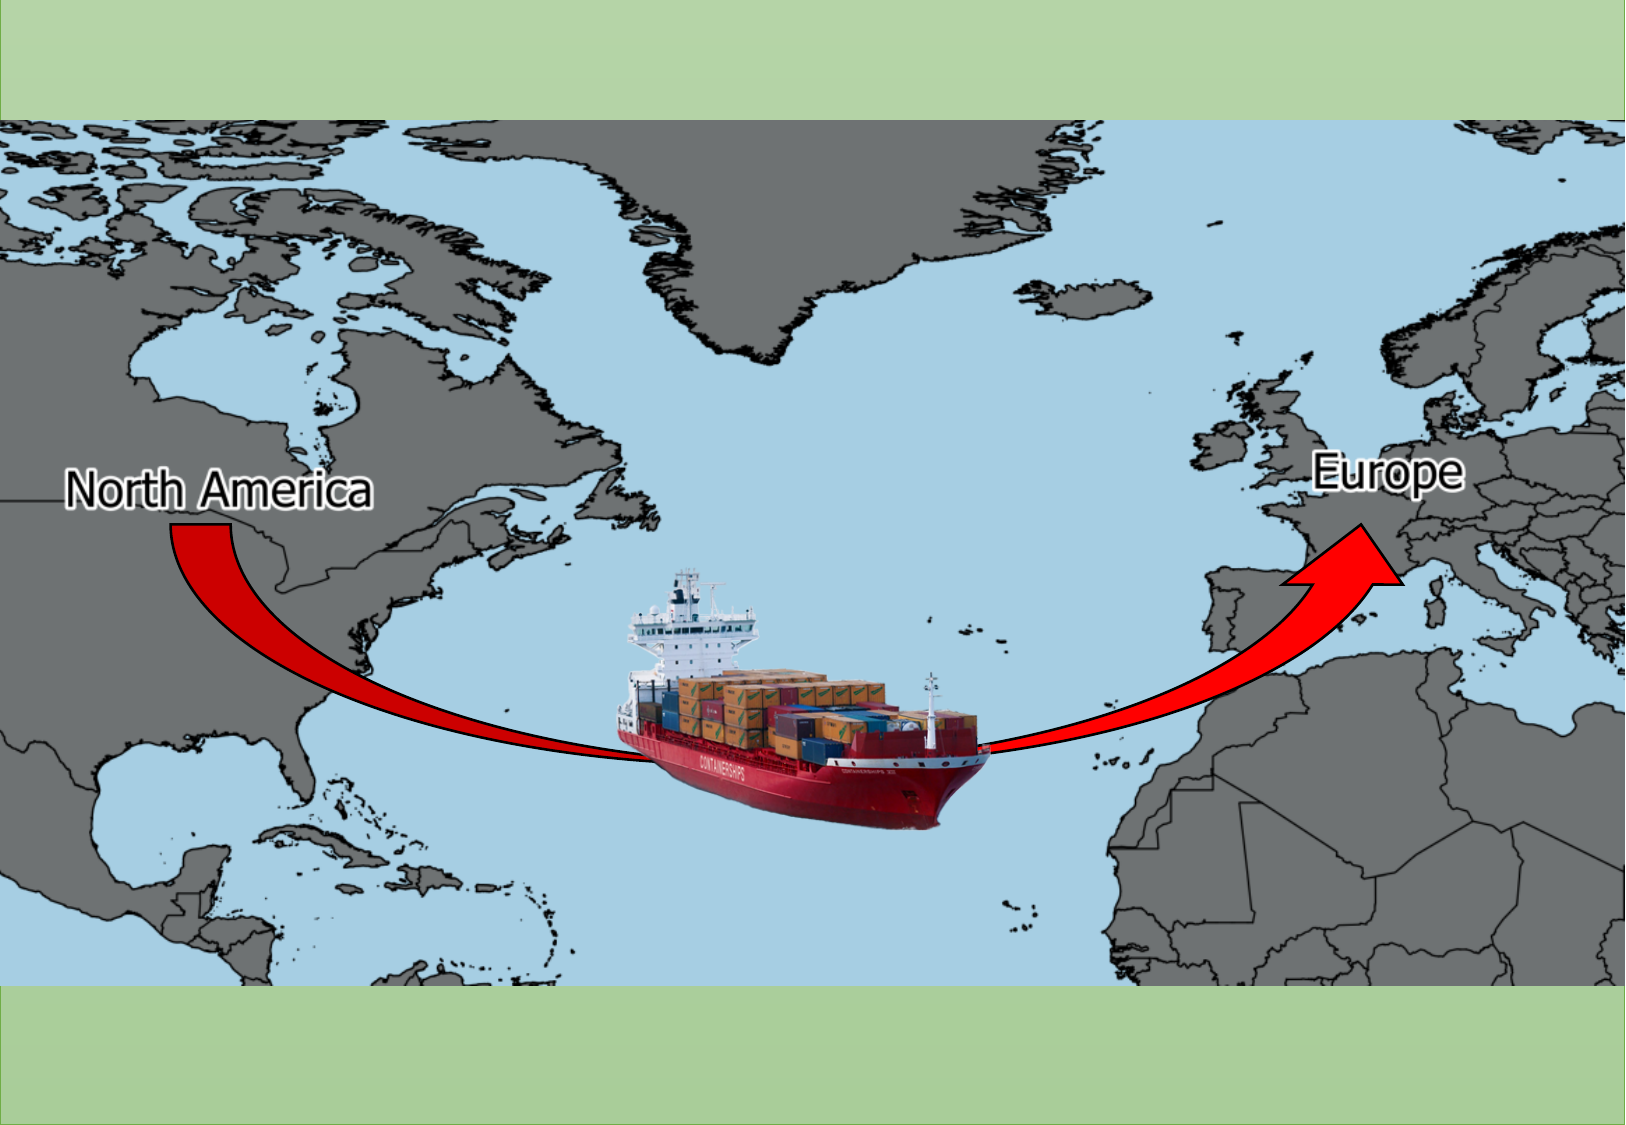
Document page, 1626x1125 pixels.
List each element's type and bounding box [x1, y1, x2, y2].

picture [0, 120, 1625, 986]
text_box [0, 0, 1625, 120]
text_box [0, 986, 1625, 1125]
